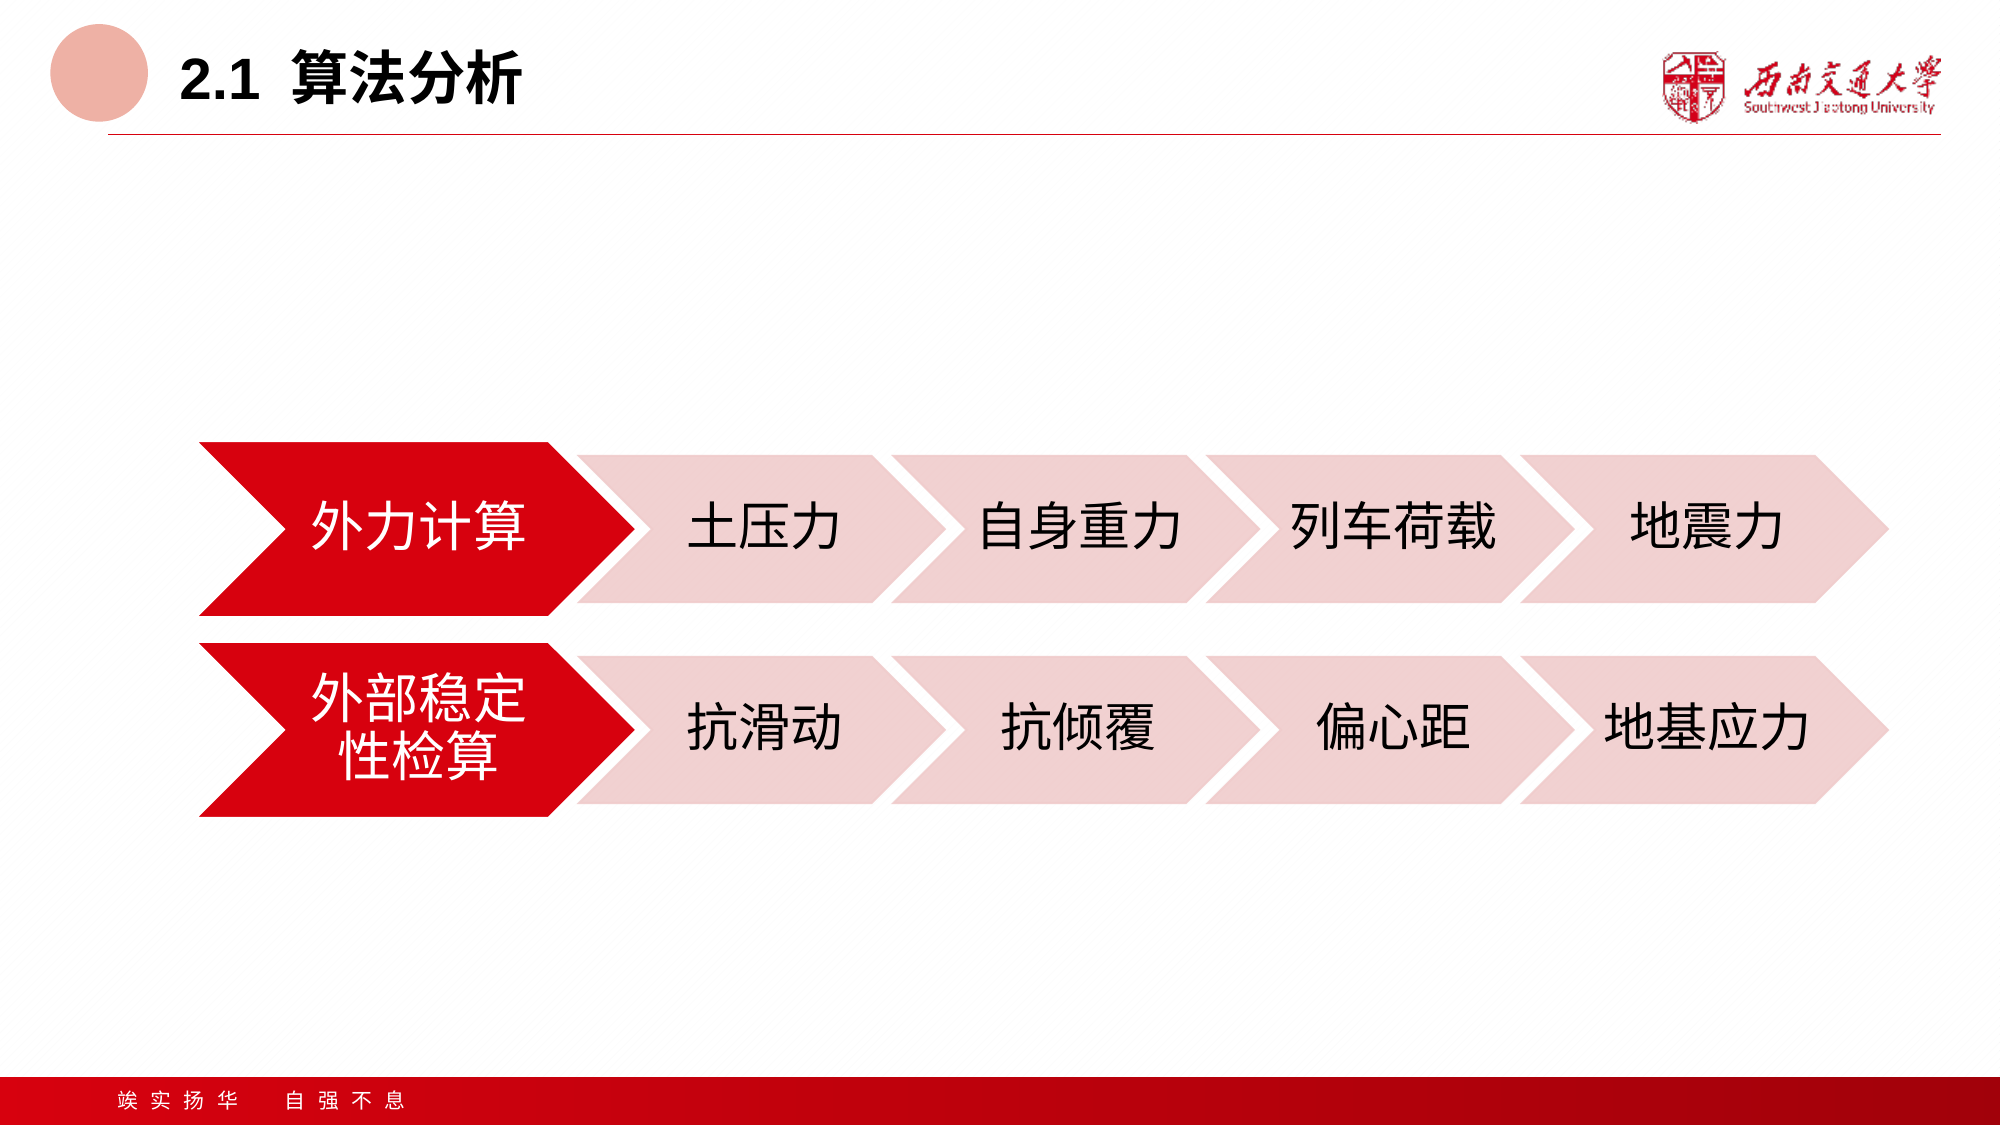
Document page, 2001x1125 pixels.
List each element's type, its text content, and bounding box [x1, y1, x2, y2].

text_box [195, 175, 1889, 1084]
title 2.1 算法分析 [164, 41, 1946, 176]
